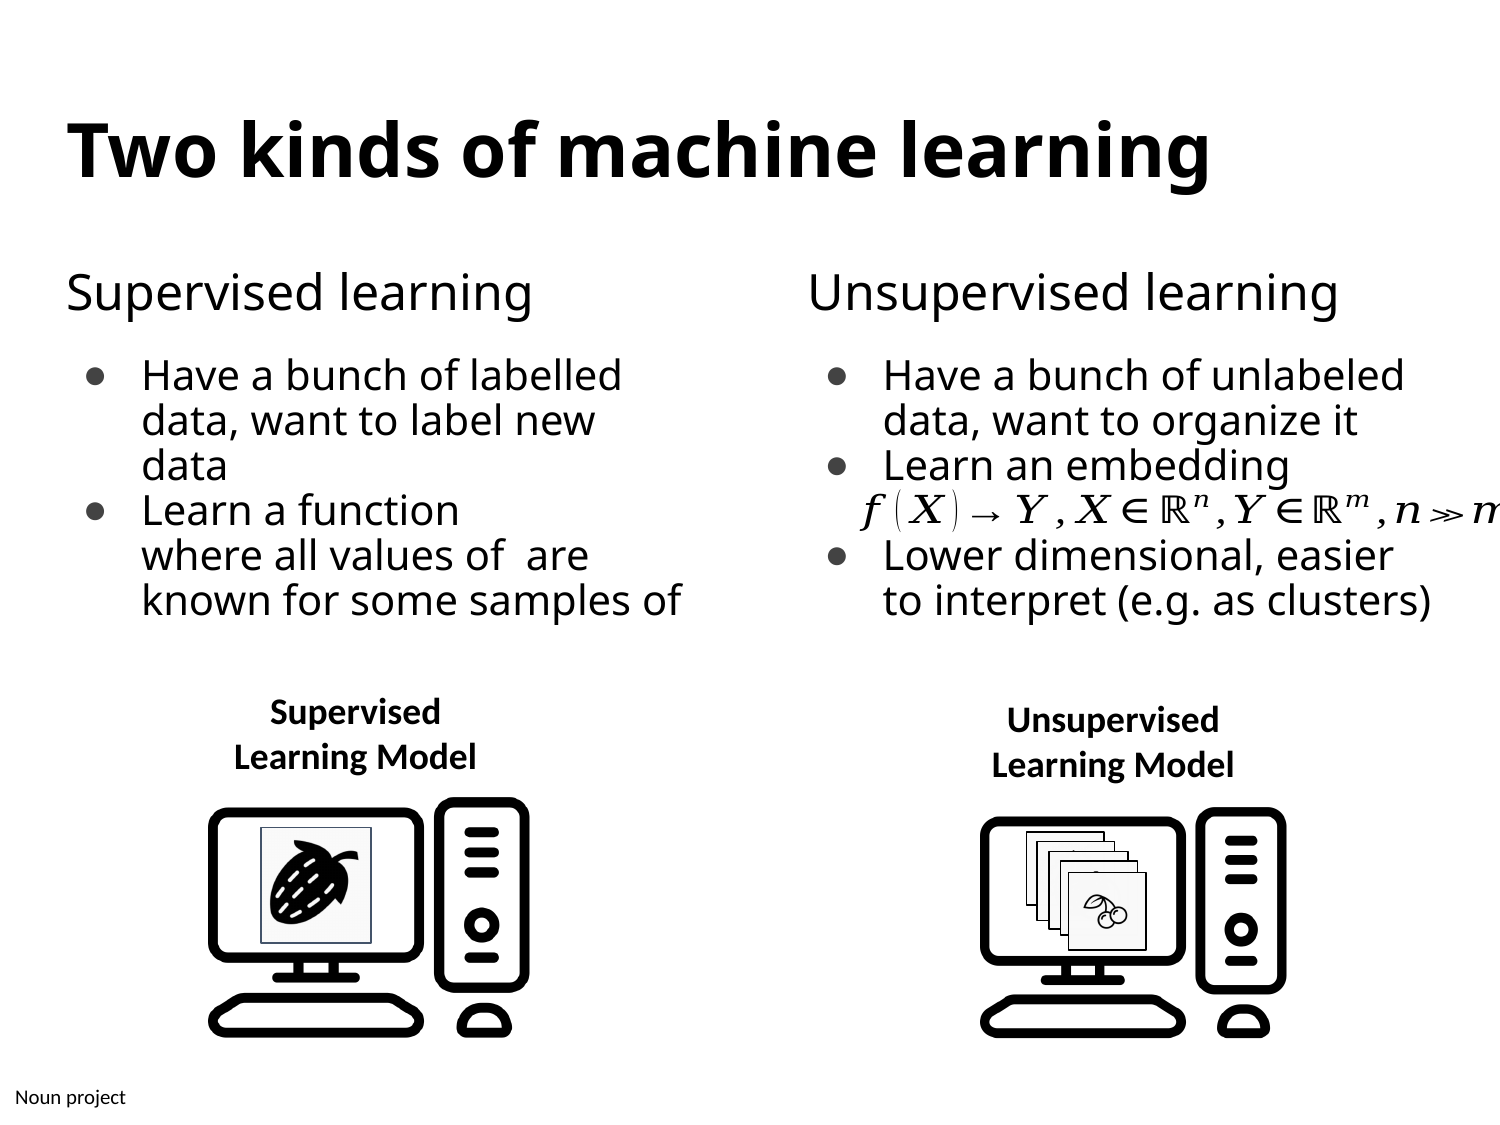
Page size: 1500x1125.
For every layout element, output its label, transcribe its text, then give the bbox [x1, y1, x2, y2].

text_box Noun project [0, 1069, 157, 1125]
picture [954, 778, 1312, 1054]
text_box Unsupervised Learning Model [975, 679, 1252, 760]
picture [181, 767, 556, 1055]
text_box Supervised Learning Model [207, 672, 505, 736]
title Two kinds of machine learning [51, 97, 1449, 223]
list Unsupervised learning Have a bunch of unlabeled data, want to organize it Learn an embedding Lower dimensional, easier to interpret (e.g. as clusters) [792, 252, 1449, 1000]
